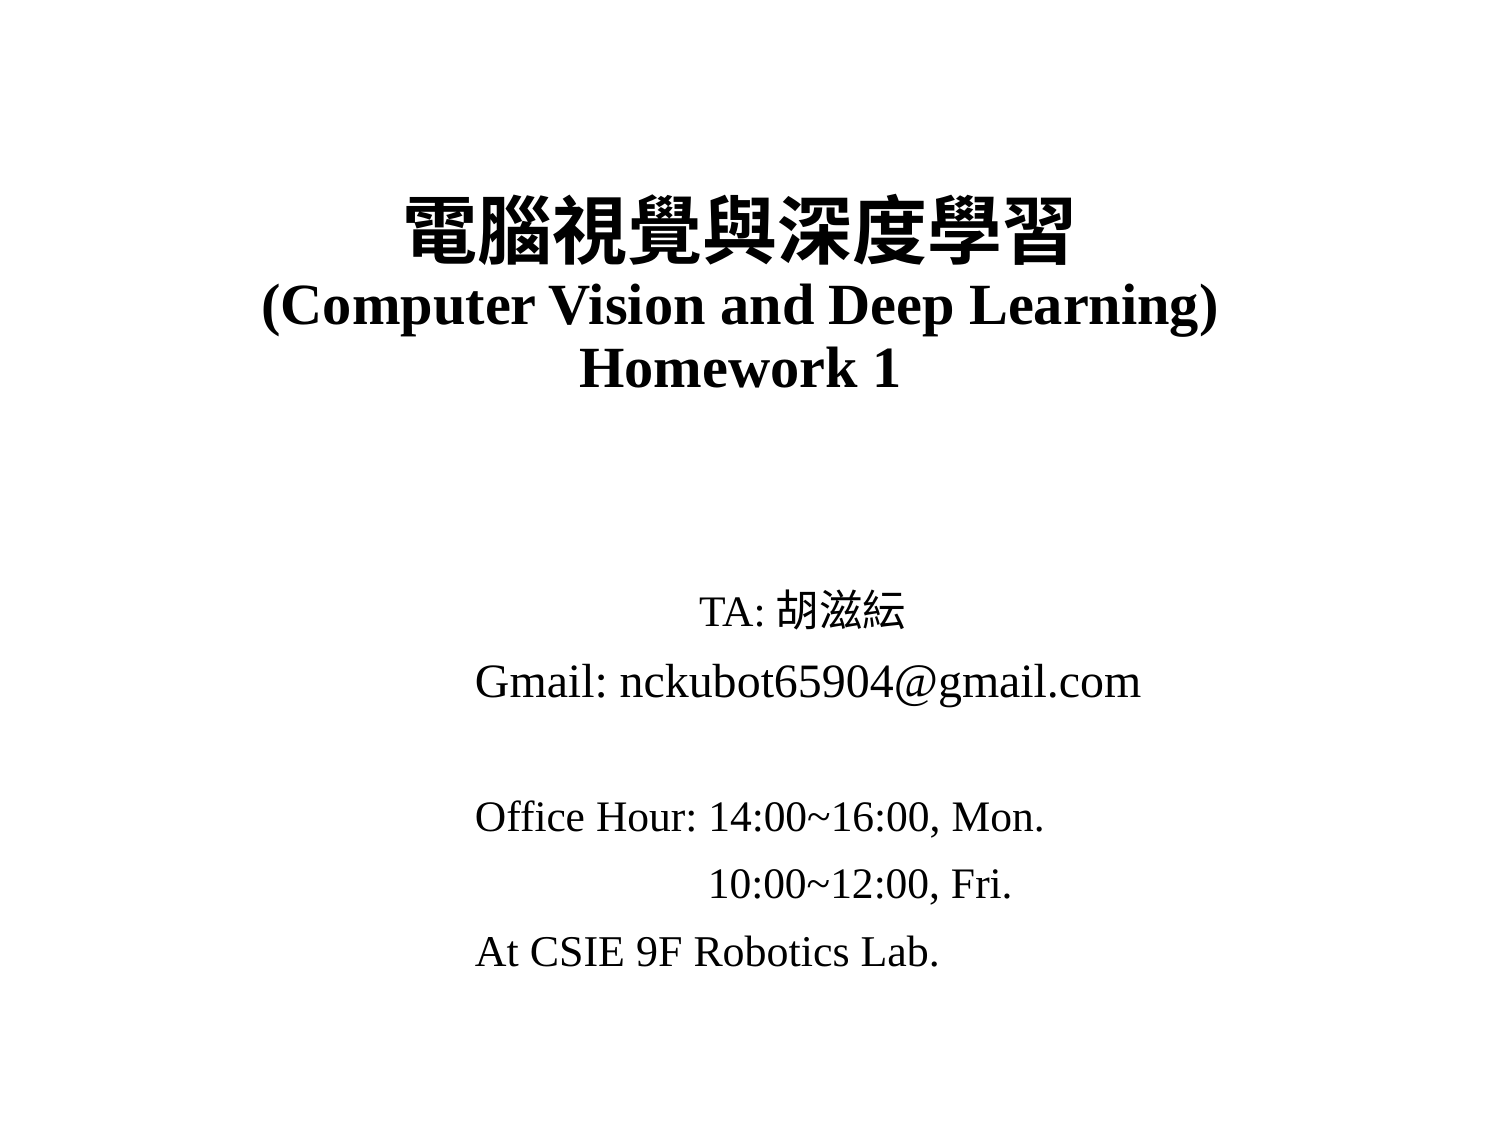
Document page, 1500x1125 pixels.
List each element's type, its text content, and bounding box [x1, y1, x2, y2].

title 電腦視覺與深度學習 (Computer Vision and Deep Learning) Homework 1 [177, 280, 1303, 407]
text_box TA:胡滋紜 Gmail: nckubot65904@gmail.com Office Hour: 14:00~16:00, Mon. 10:00~12:00, Fri. At CSIE 9F Robotics Lab. [177, 577, 1303, 990]
